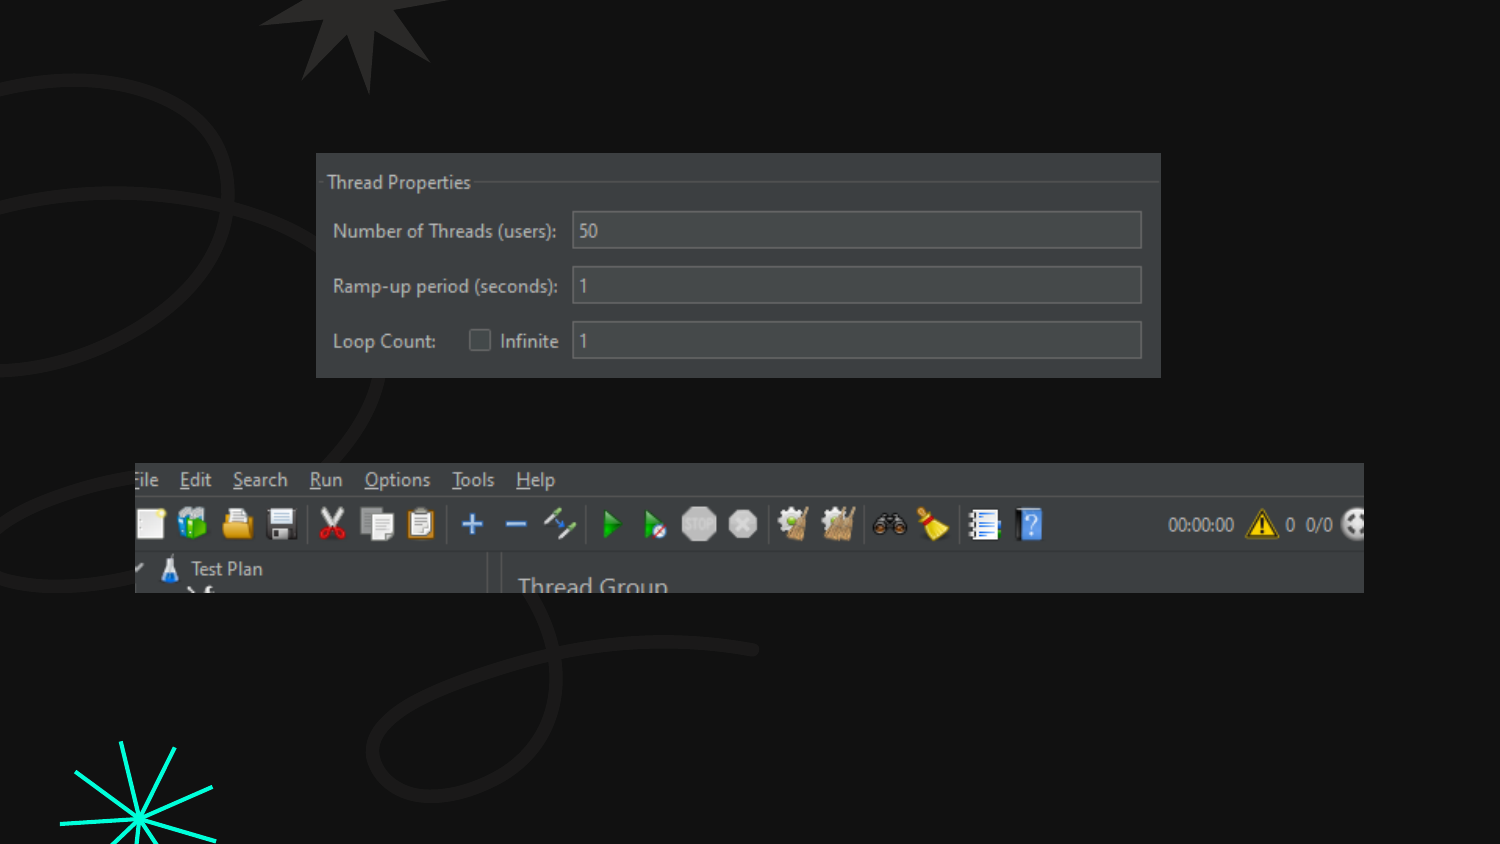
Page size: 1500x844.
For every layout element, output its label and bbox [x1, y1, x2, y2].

picture [135, 462, 1365, 593]
picture [316, 153, 1161, 378]
